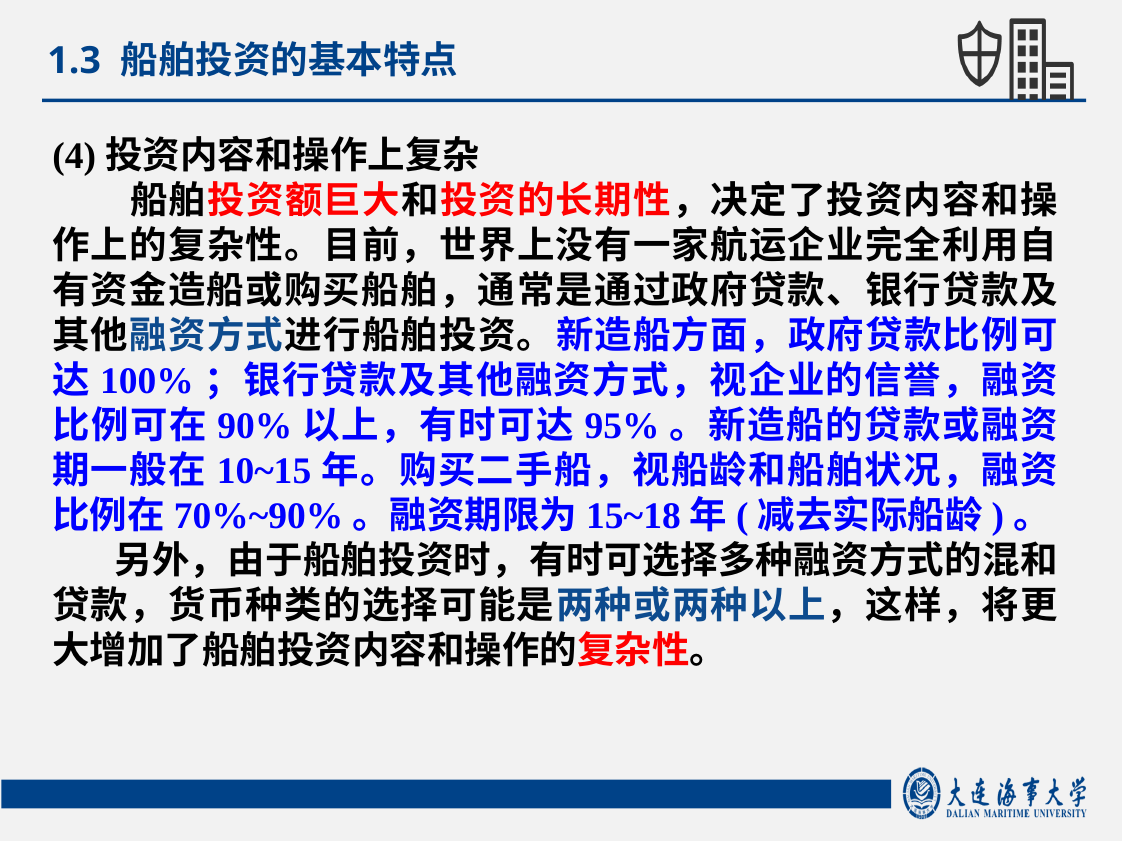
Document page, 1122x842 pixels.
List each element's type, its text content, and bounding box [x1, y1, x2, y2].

picture [902, 767, 1087, 820]
picture [957, 18, 1074, 100]
text_box (4)投资内容和操作上复杂 船舶投资额巨大和投资的长期性，决定了投资内容和操作上的复杂性。目前，世界上没有一家航运企业完全利用自有资金造船或购买船舶，通常是通过政府贷款、银行贷款及其他融资方式进行船舶投资。新造船方面，政府贷款比例可达100%；银行贷款及其他融资方式，视企业的信誉，融资比例可在90%以上，有时可达95%。新造船的贷款或融资期一般在10~15年。购买二手船，视船龄和船舶状况，融资比例在70%~90%。融资期限为15~18年(减去实际船龄)。 另外，由于船舶投资时，有时可选择多种融资方式的混和贷款，货币种类的选择可能是两种或两种以上，这样，将更大增加了船舶投资内容和操作的复杂性。 [41, 125, 1069, 677]
text_box 1.3 船舶投资的基本特点 [36, 30, 470, 87]
